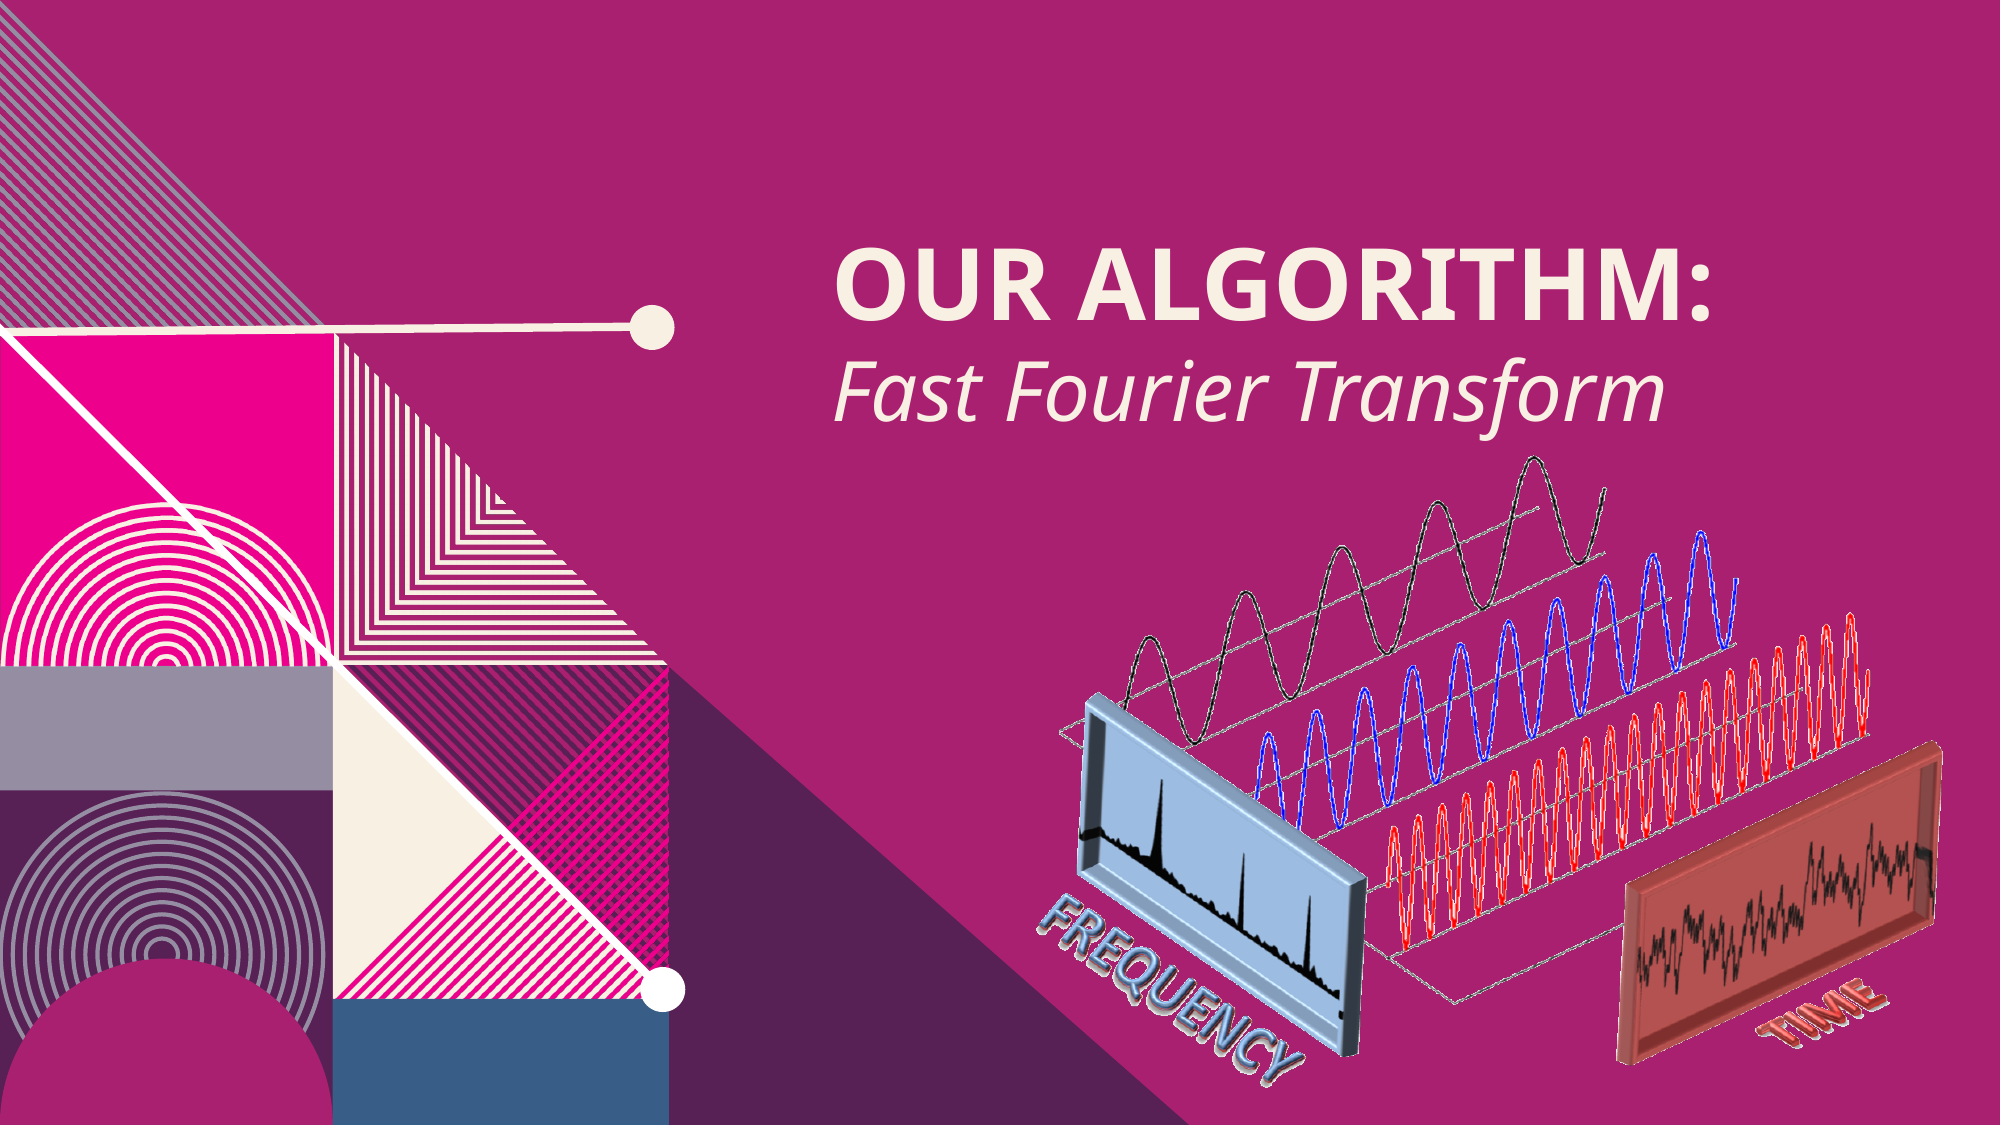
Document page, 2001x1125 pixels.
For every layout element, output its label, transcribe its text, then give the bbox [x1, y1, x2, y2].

text_box [639, 966, 687, 1014]
title Our Algorithm: [816, 94, 1875, 281]
picture [1021, 453, 1963, 1095]
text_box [0, 313, 667, 994]
picture [335, 994, 640, 998]
subtitle Fast Fourier Transform [816, 281, 1875, 474]
picture [0, 0, 333, 313]
